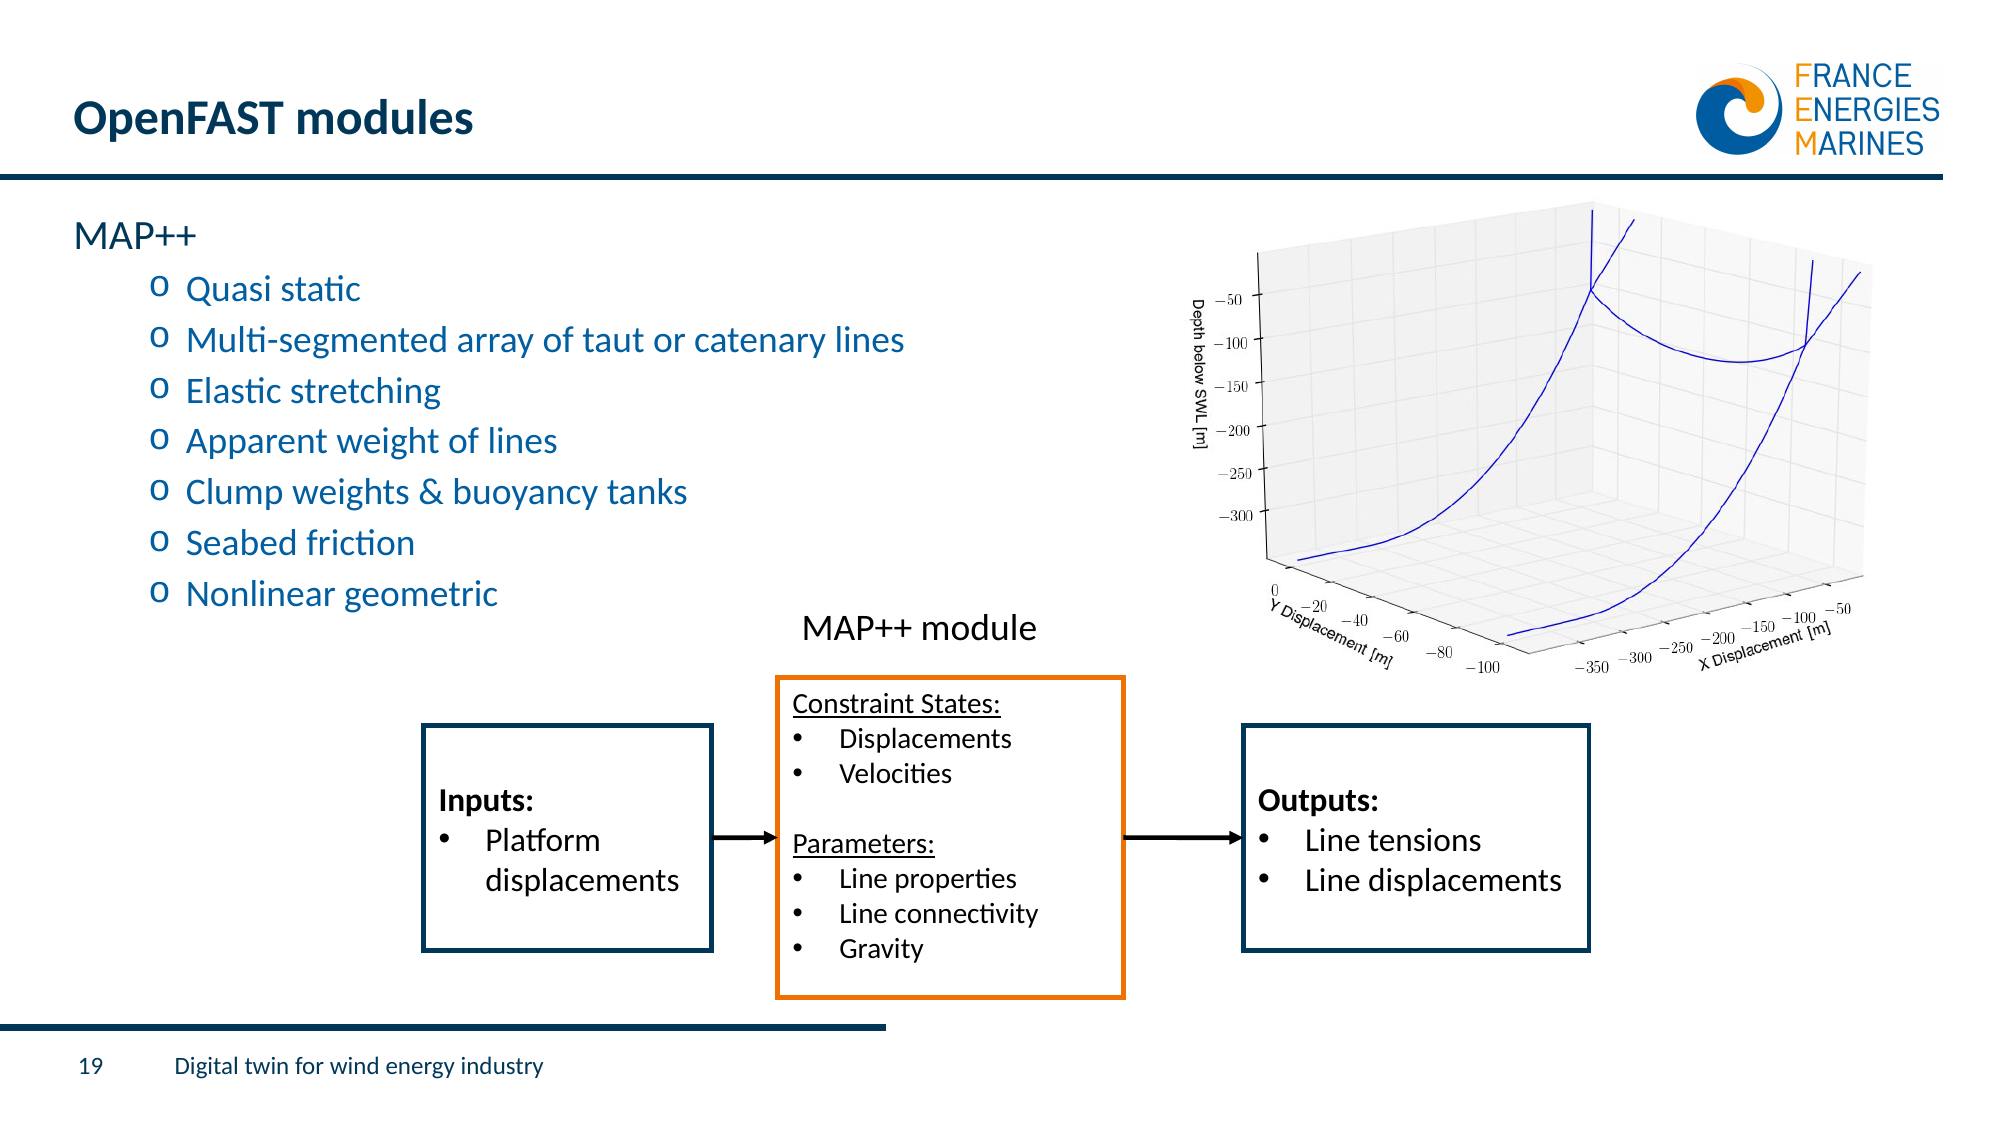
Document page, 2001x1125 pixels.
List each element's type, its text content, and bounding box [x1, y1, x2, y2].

text_box Constraint States: Displacements Velocities Parameters: Line properties Line connectivity Gravity [777, 676, 1124, 999]
text_box Outputs: Line tensions Line displacements [1242, 724, 1590, 951]
title OpenFAST modules [58, 60, 1649, 177]
text_box MAP++ module [786, 595, 1117, 656]
text_box Inputs: Platform displacements [423, 724, 713, 951]
picture [1183, 196, 1878, 674]
list MAP++ Quasi static Multi-segmented array of taut or catenary lines Elastic stretching Apparent weight of lines Clump weights & buoyancy tanks Seabed friction Nonlinear geometric [58, 206, 1943, 1014]
slide_number 19 [63, 1042, 142, 1103]
footer Digital twin for wind energy industry [159, 1042, 878, 1103]
picture [1696, 63, 1943, 155]
